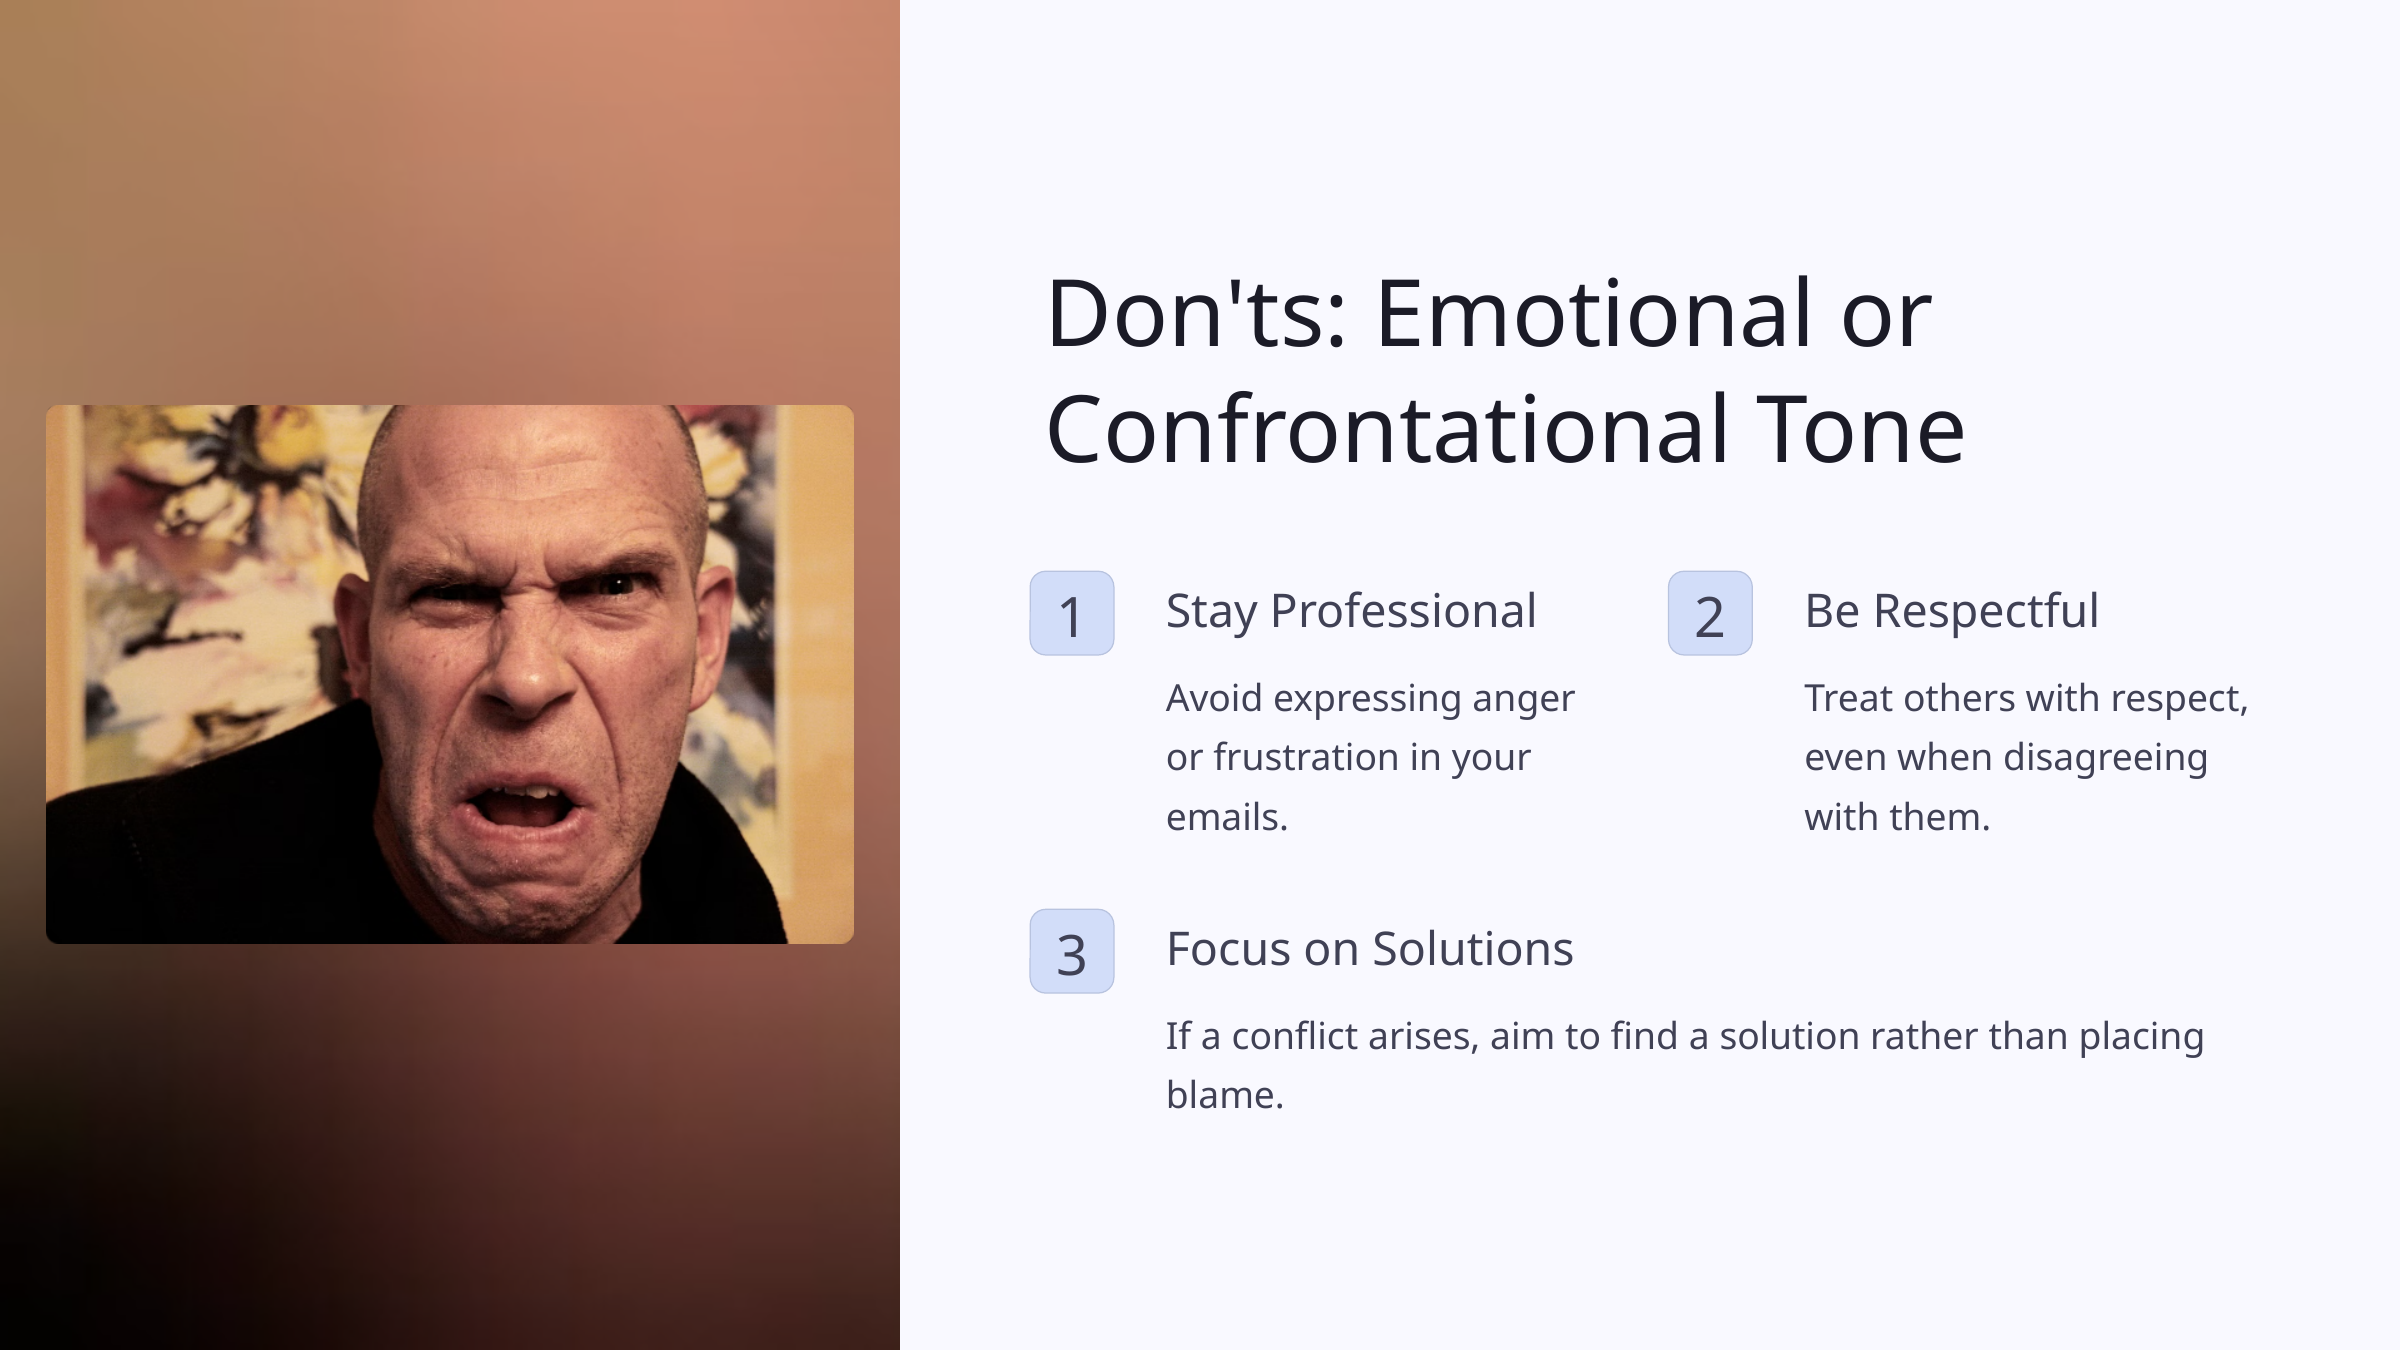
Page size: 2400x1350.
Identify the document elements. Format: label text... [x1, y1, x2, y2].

text_box Avoid expressing anger or frustration in your emails. [1151, 651, 1632, 771]
text_box 3 [1055, 923, 1089, 980]
text_box [900, 0, 2400, 1350]
text_box If a conflict arises, aim to find a solution rather than placing blame. [1151, 989, 2270, 1109]
text_box [1030, 571, 1114, 655]
text_box 2 [1694, 585, 1727, 641]
picture [0, 0, 900, 1350]
text_box Don'ts: Emotional or Confrontational Tone [1030, 241, 2270, 474]
text_box [1668, 571, 1753, 655]
text_box Be Respectful [1789, 571, 2255, 630]
text_box Stay Professional [1151, 571, 1617, 630]
text_box 1 [1061, 585, 1083, 641]
text_box Treat others with respect, even when disagreeing with them. [1789, 651, 2270, 831]
text_box [1030, 909, 1114, 994]
text_box Focus on Solutions [1151, 909, 1617, 968]
